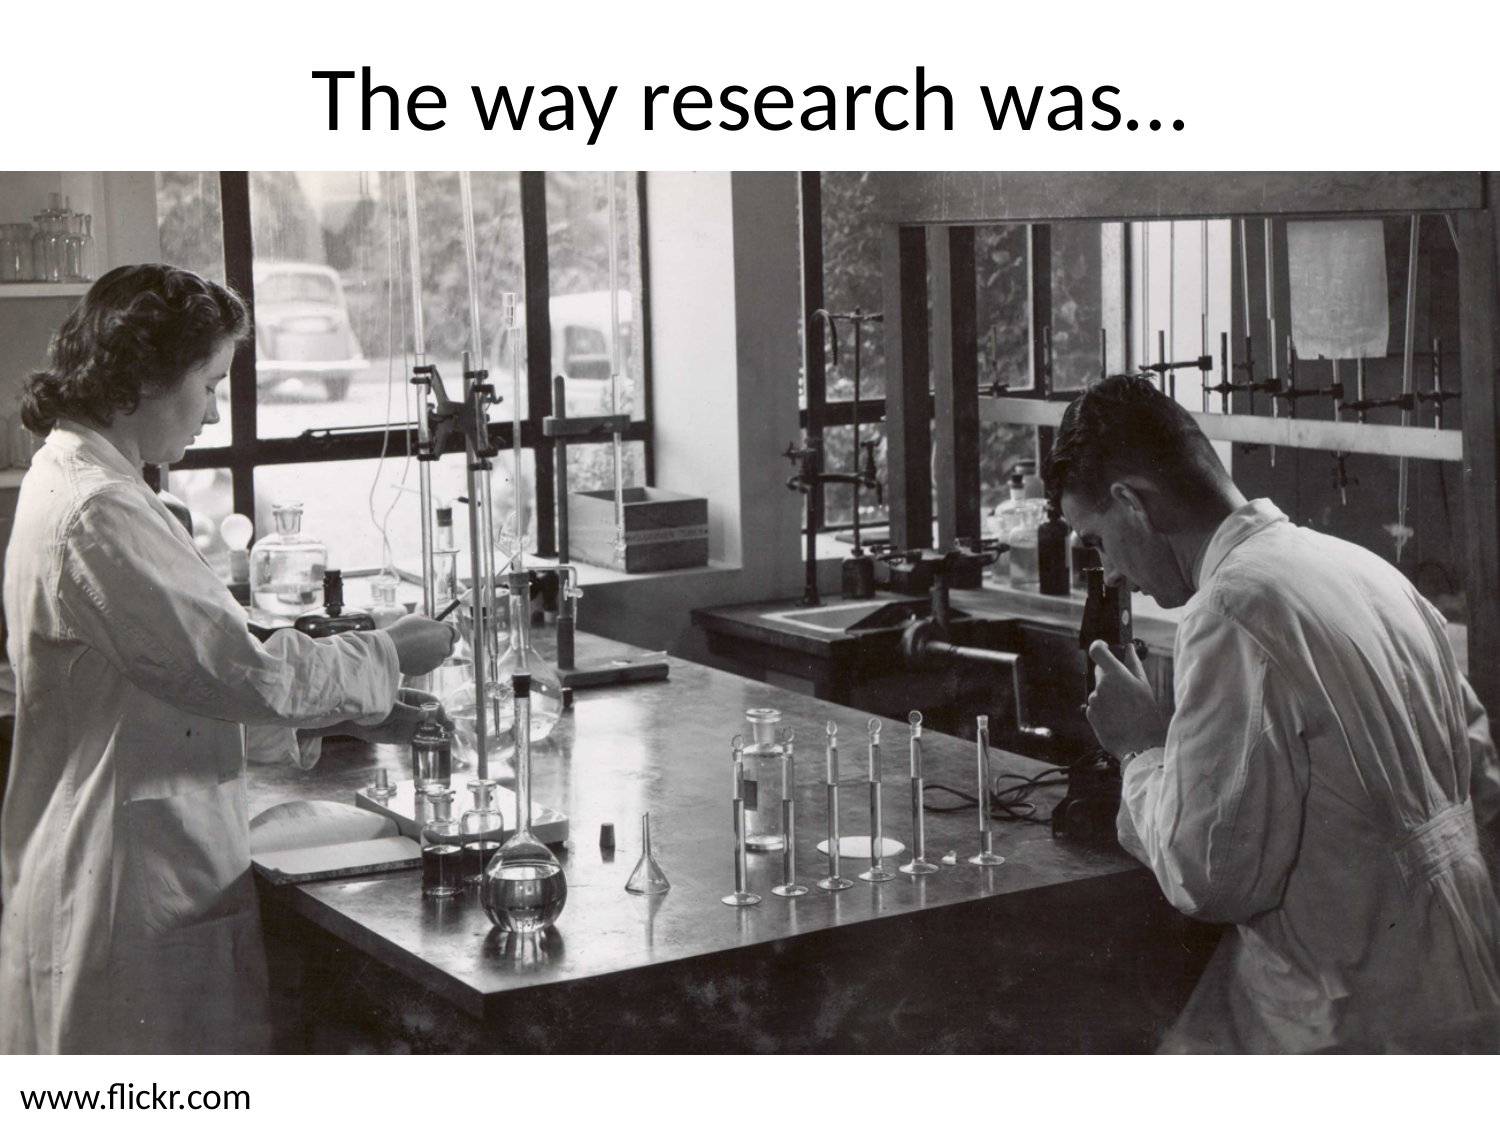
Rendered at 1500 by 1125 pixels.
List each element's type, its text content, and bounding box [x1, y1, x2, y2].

picture [0, 171, 1500, 1055]
text_box www.flickr.com [4, 1064, 267, 1125]
title The way research was… [75, 0, 1425, 169]
